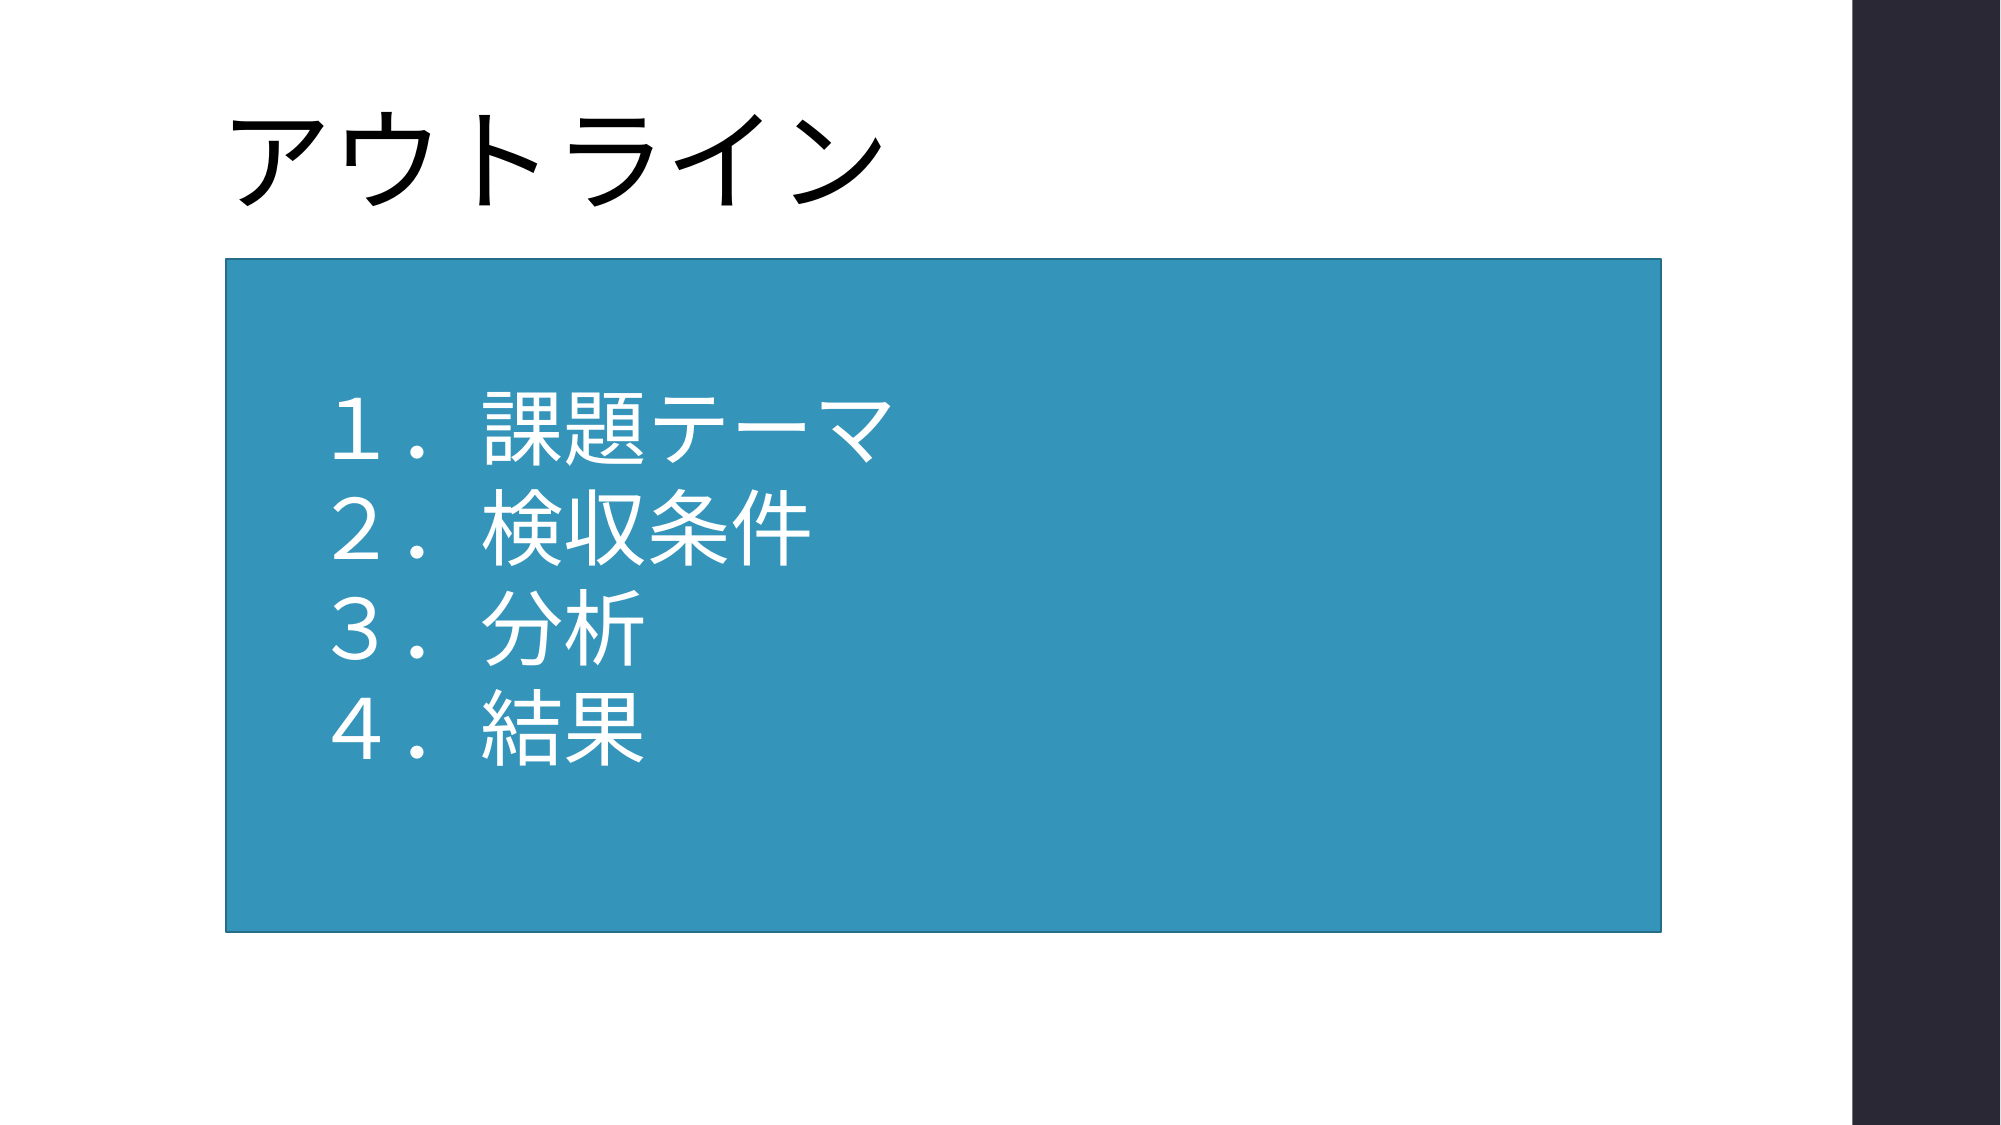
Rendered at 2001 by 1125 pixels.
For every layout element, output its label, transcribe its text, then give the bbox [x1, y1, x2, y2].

text_box [225, 258, 1662, 933]
text_box １．課題テーマ ２．検収条件 ３．分析 ４．結果 [299, 368, 1662, 784]
title アウトライン [204, 17, 1795, 235]
